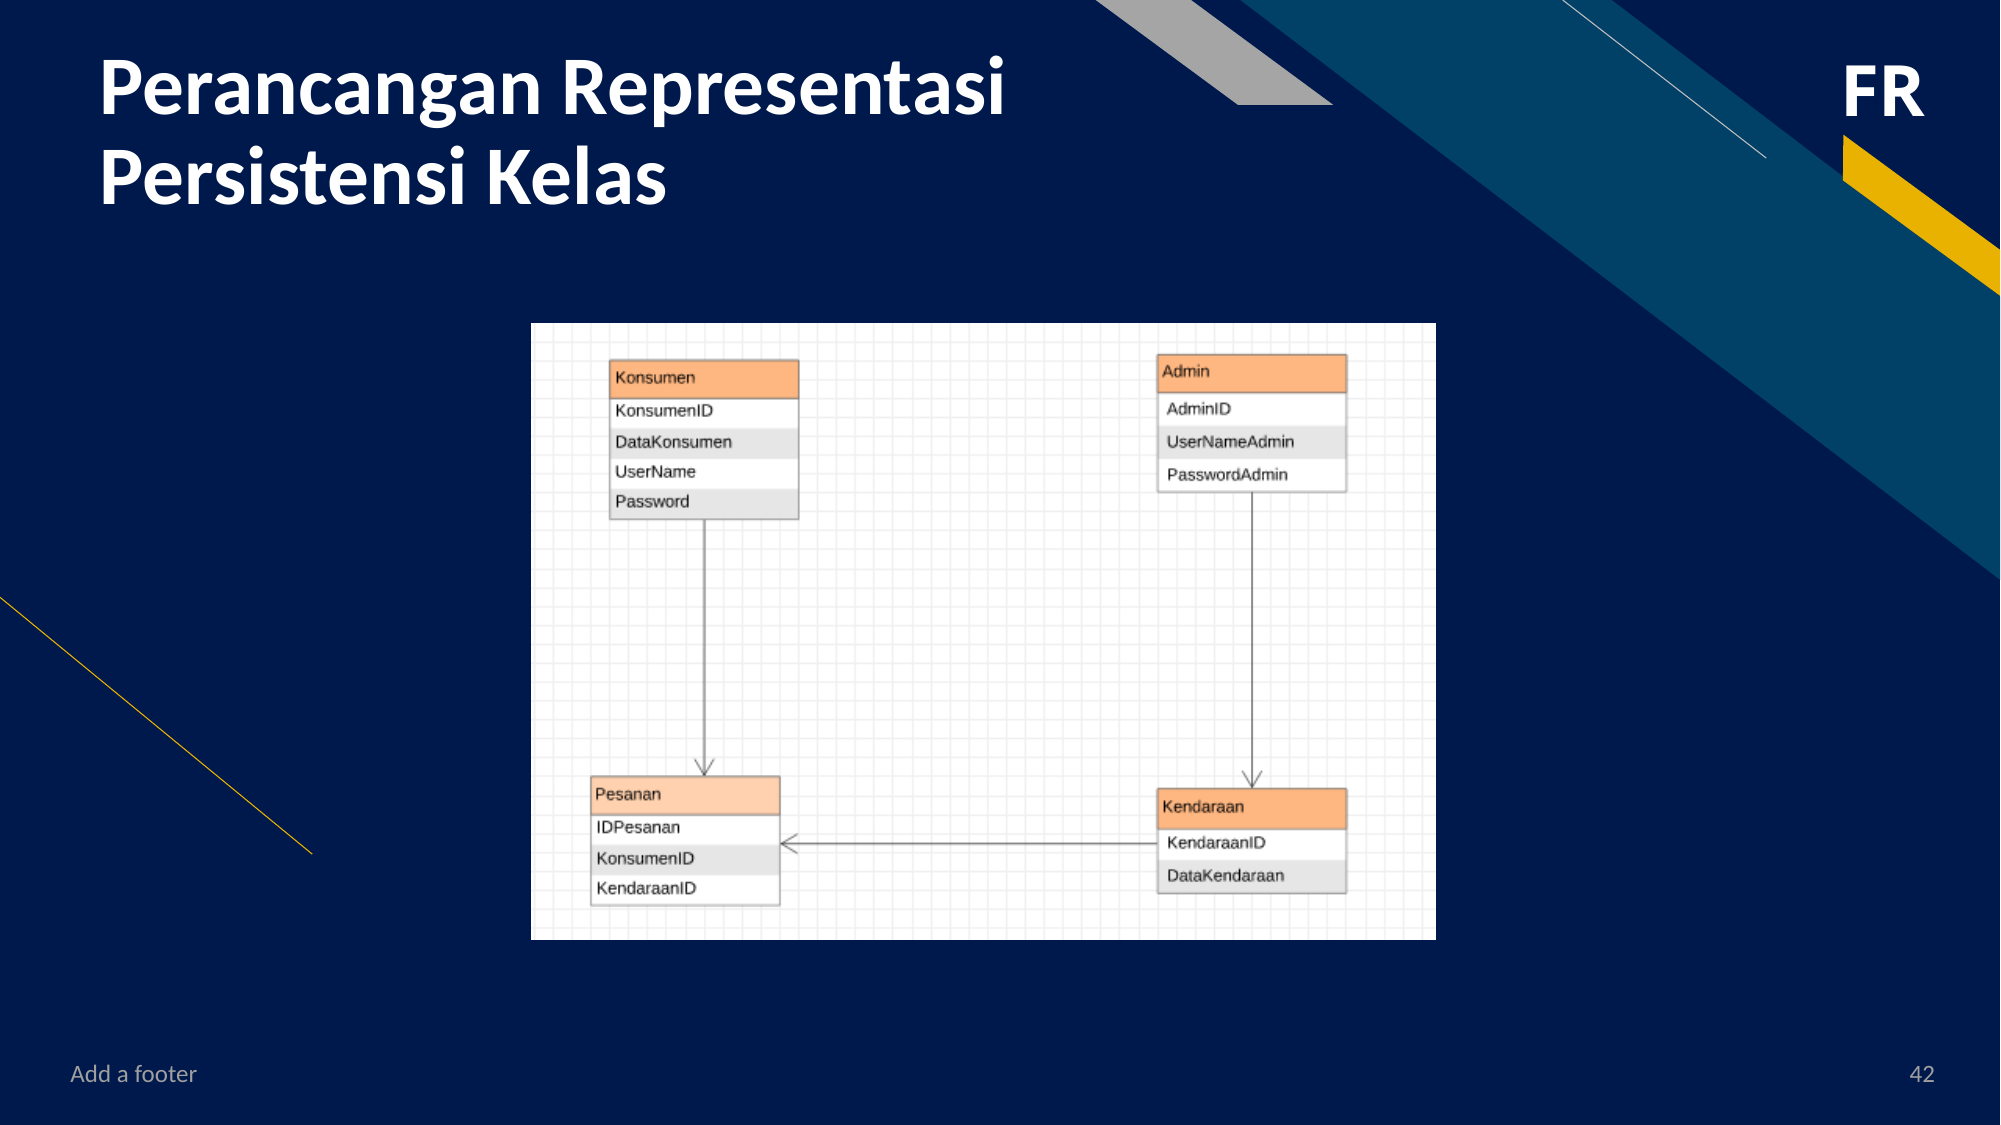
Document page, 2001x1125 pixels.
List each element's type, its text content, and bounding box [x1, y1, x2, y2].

footer Add a footer [55, 1042, 731, 1103]
picture [531, 323, 1436, 940]
title Perancangan Representasi Persistensi Kelas [85, 34, 1453, 223]
slide_number 42 [1828, 1042, 1950, 1103]
